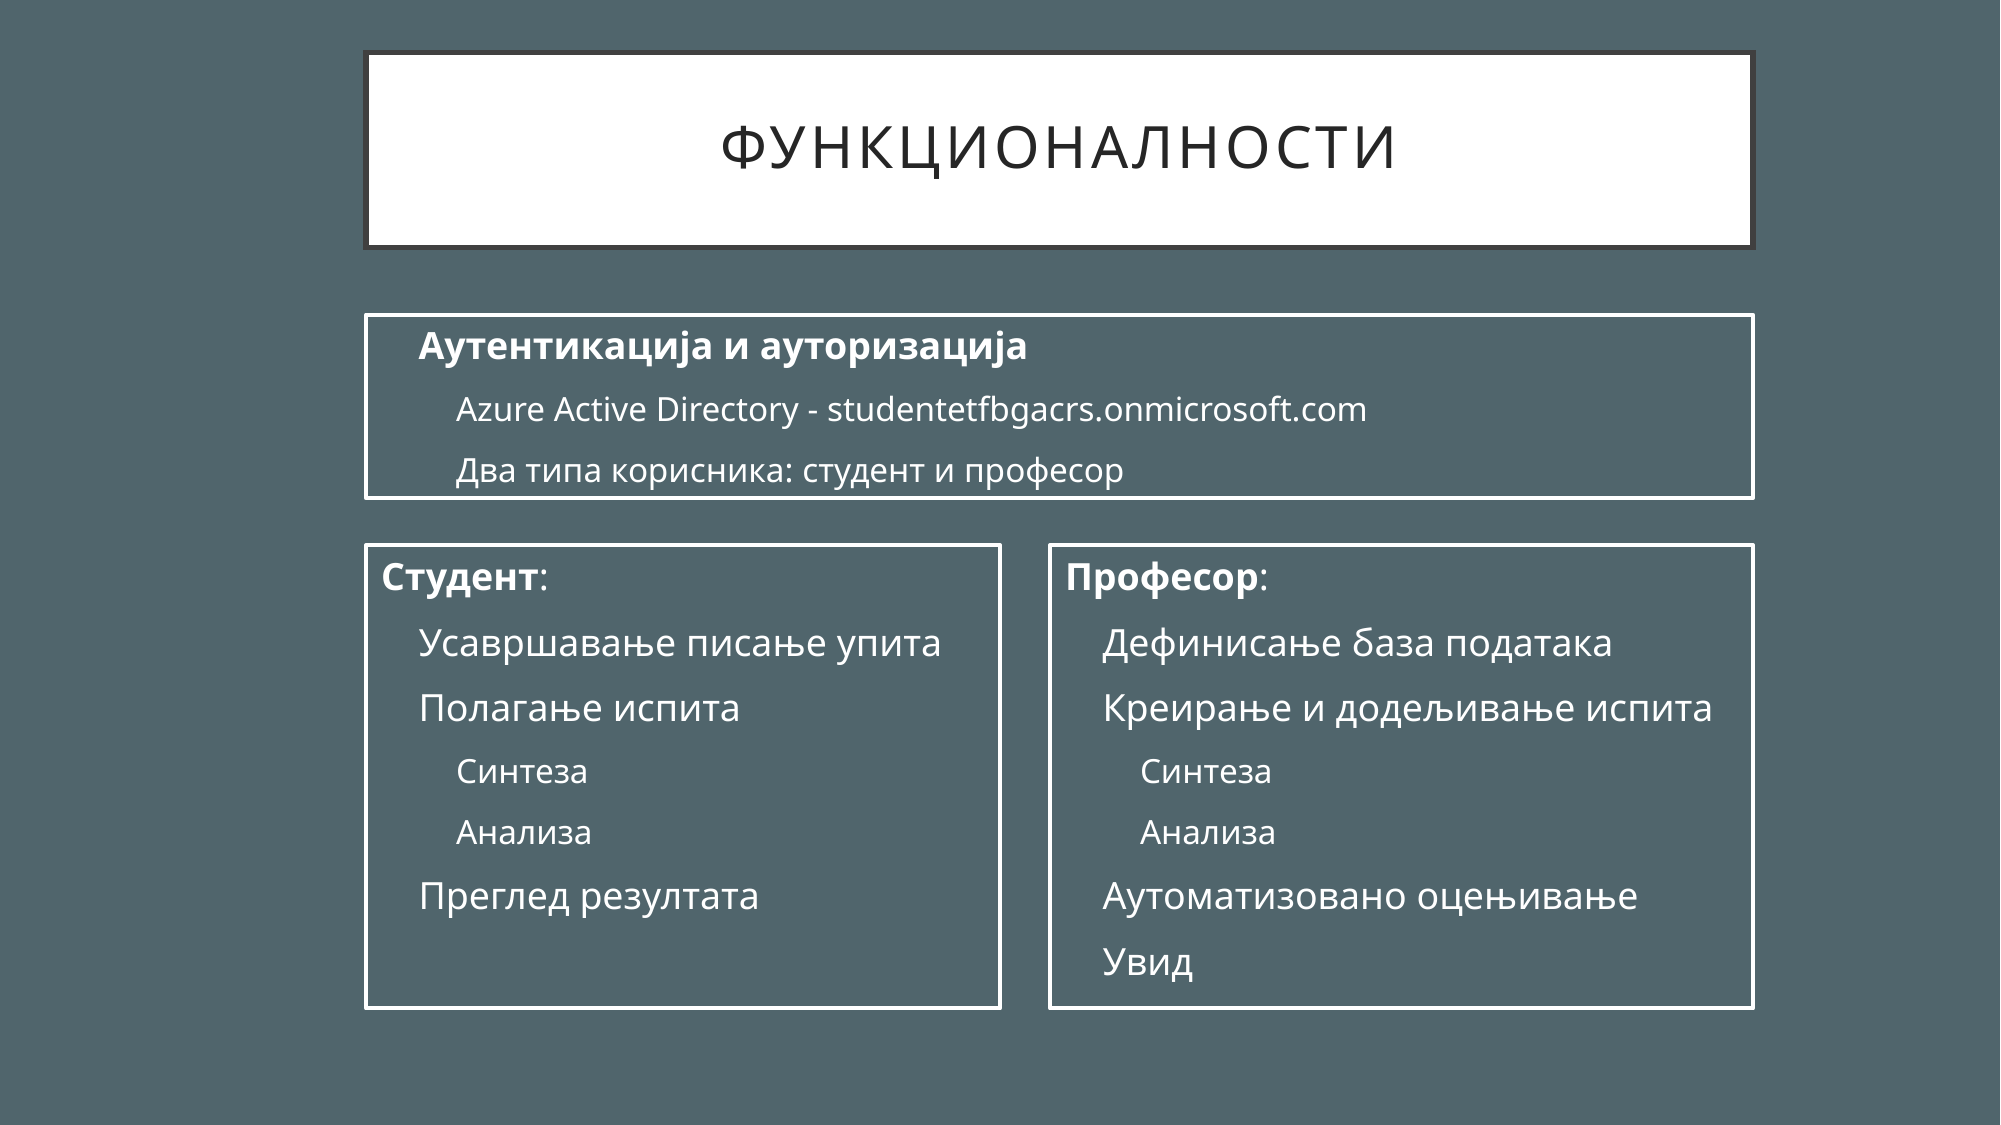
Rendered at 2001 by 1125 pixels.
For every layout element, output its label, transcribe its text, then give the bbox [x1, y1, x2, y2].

text_box Студент: Усавршавање писање упита Полагање испита Синтеза Анализа Преглед резултата [365, 545, 1000, 1009]
text_box Професор: Дефинисање база података Креирање и додељивање испита Синтеза Анализа Аутоматизовано оцењивање Увид [1050, 545, 1753, 1009]
list Аутентикација и ауторизација Azure Active Directory - studentetfbgacrs.onmicrosoft.com Два типа корисника: студент и професор [366, 314, 1753, 499]
title функционалности [363, 50, 1756, 250]
